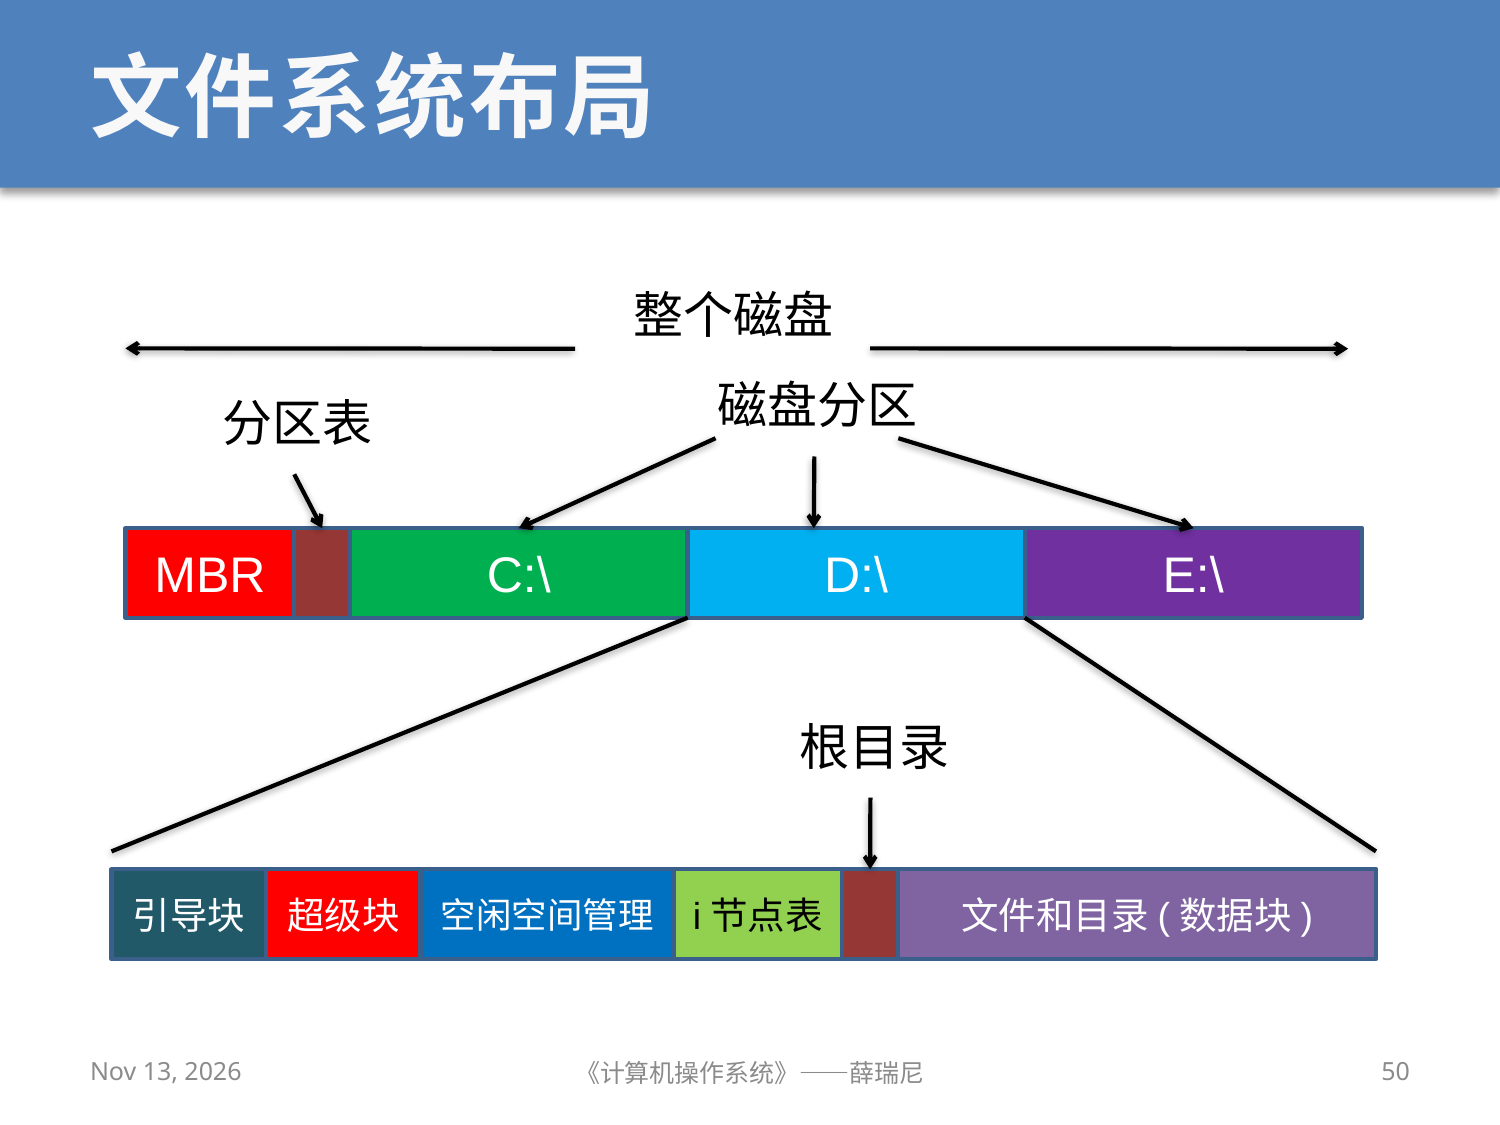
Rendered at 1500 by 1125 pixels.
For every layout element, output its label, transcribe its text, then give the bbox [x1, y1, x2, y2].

text_box [840, 867, 896, 961]
text_box 引导块 [109, 867, 264, 961]
text_box 整个磁盘 [618, 276, 849, 352]
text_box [518, 438, 716, 529]
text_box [280, 486, 336, 516]
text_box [111, 617, 688, 852]
text_box 超级块 [264, 867, 418, 961]
title 文件系统布局 [75, 0, 1425, 188]
text_box D:\ [685, 526, 1023, 620]
text_box [292, 526, 348, 616]
text_box C:\ [348, 526, 685, 616]
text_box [898, 438, 1194, 529]
text_box 磁盘分区 [702, 366, 933, 441]
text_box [1024, 617, 1377, 852]
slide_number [75, 1042, 425, 1103]
text_box 分区表 [208, 384, 388, 460]
text_box 文件和目录(数据块) [896, 867, 1378, 961]
text_box E:\ [1023, 526, 1364, 616]
text_box MBR [123, 526, 292, 616]
text_box i节点表 [671, 867, 840, 961]
text_box 空闲空间管理 [418, 867, 671, 961]
footer 《计算机操作系统》——薛瑞尼 [512, 1042, 988, 1103]
slide_number 50 [1074, 1042, 1425, 1103]
text_box 根目录 [784, 707, 965, 783]
